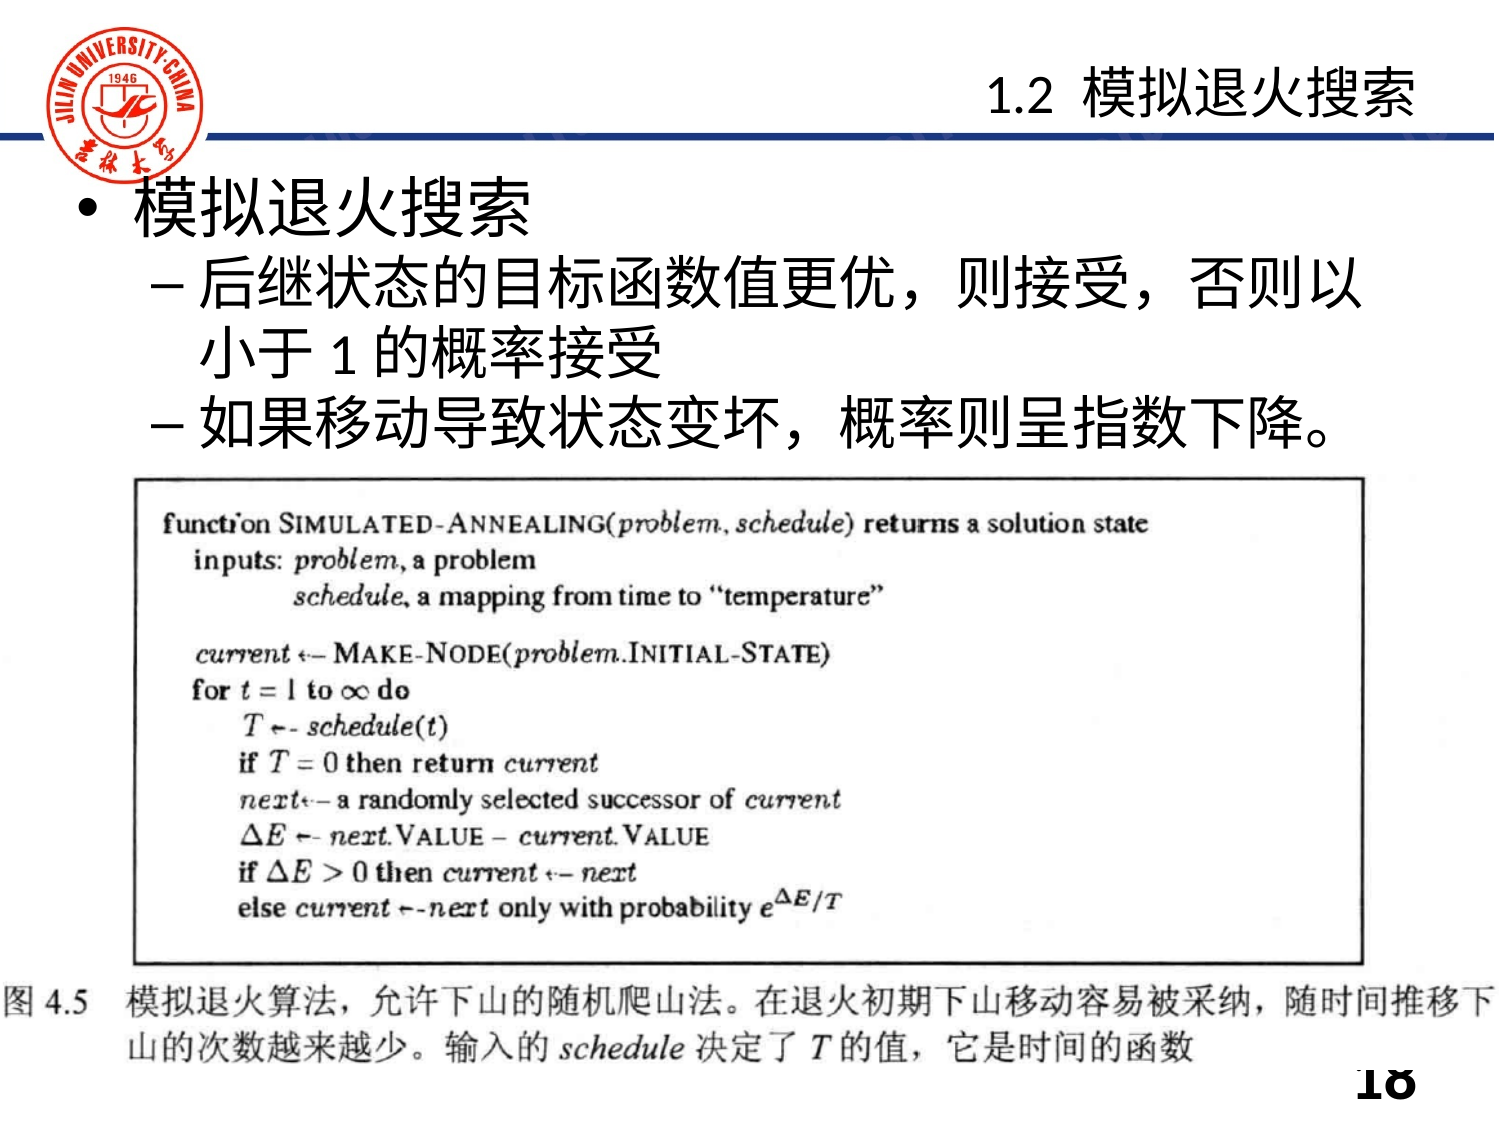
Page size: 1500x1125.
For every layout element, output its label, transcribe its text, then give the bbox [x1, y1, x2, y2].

picture [0, 0, 1499, 1125]
list 模拟退火搜索 后继状态的目标函数值更优，则接受，否则以小于1的概率接受 如果移动导致状态变坏，概率则呈指数下降。 [68, 158, 1420, 474]
title 1.2 模拟退火搜索 [74, 44, 1426, 138]
slide_number 18 [1329, 1070, 1426, 1120]
